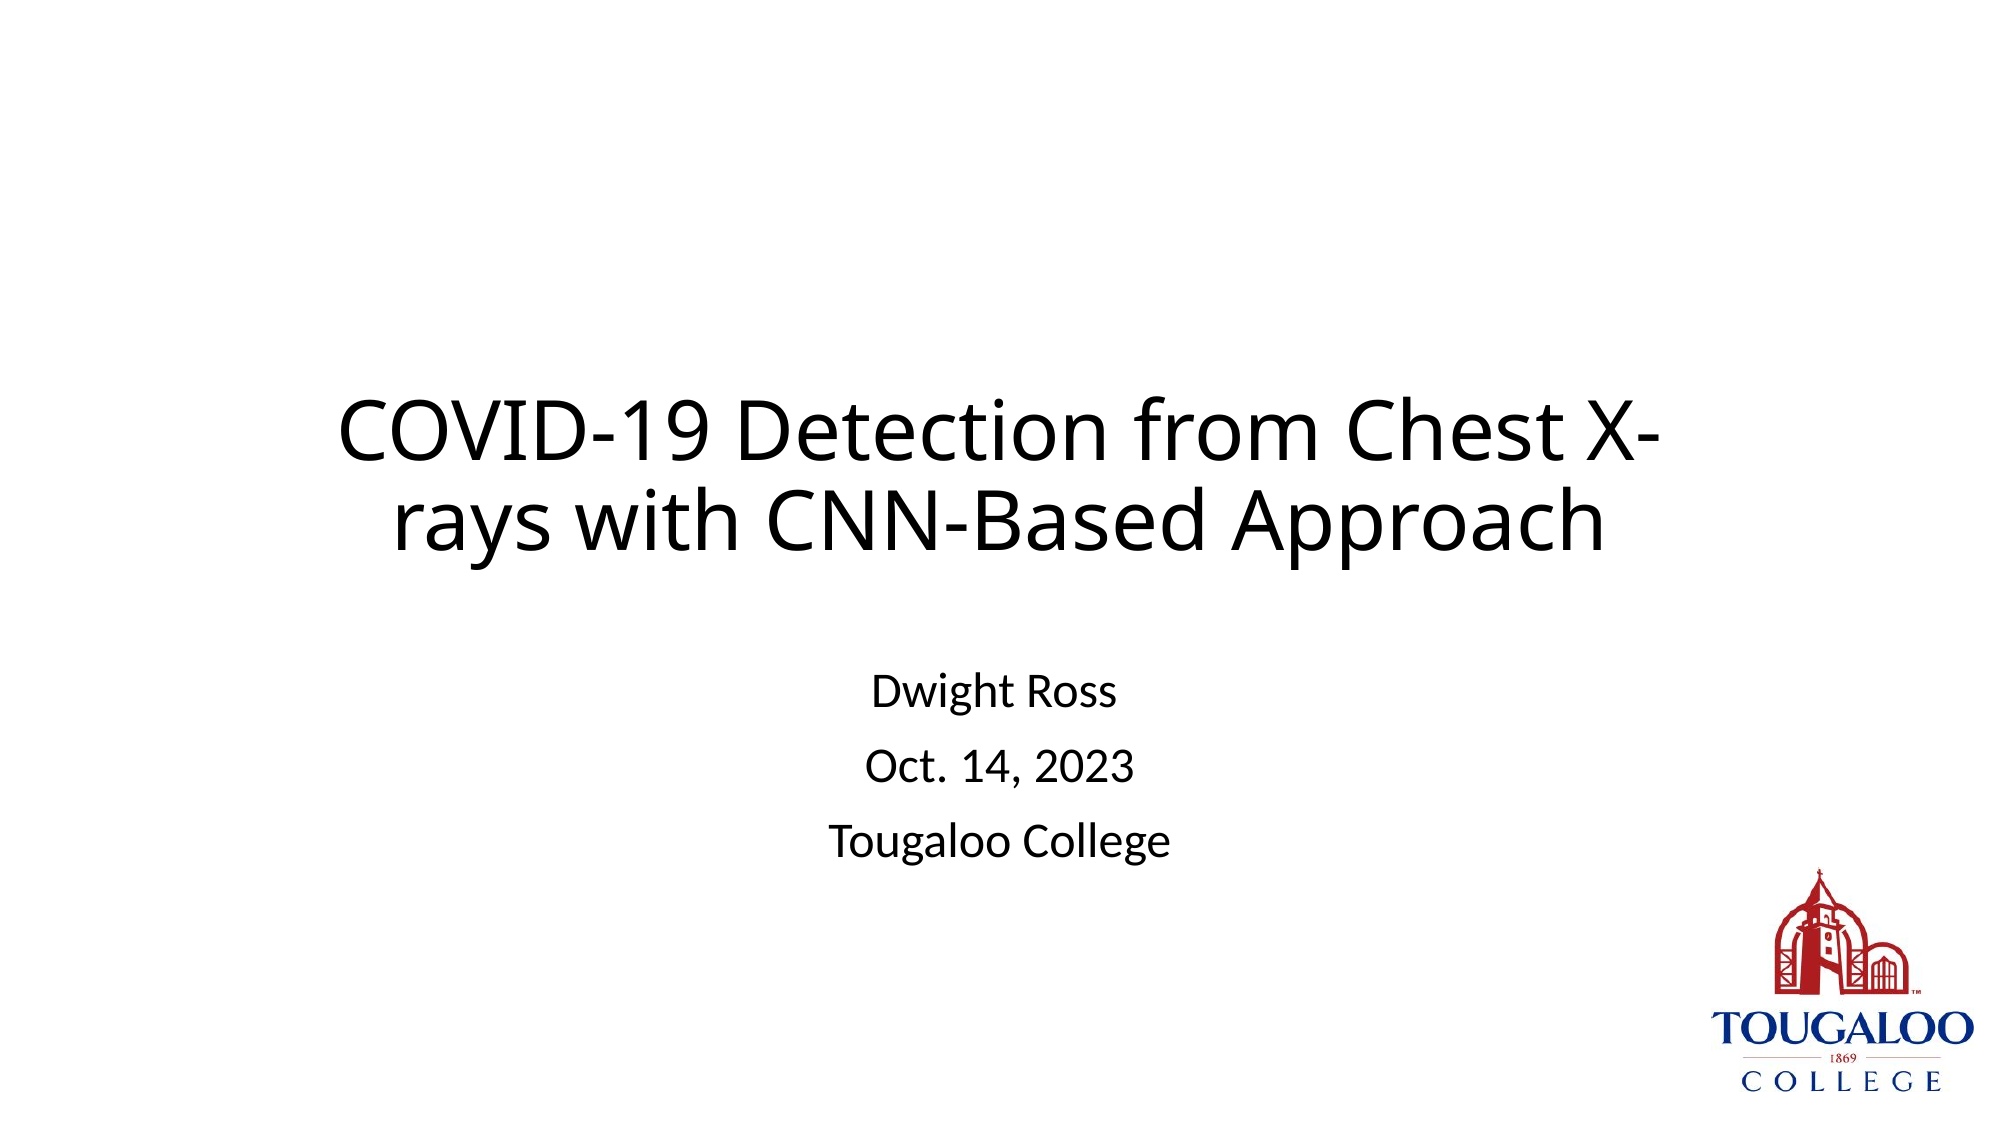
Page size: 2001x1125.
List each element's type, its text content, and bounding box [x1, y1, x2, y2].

subtitle Dwight Ross Oct. 14, 2023 Tougaloo College [249, 657, 1750, 929]
picture [1711, 867, 1974, 1092]
title COVID-19 Detection from Chest X-rays with CNN-Based Approach [249, 184, 1750, 576]
